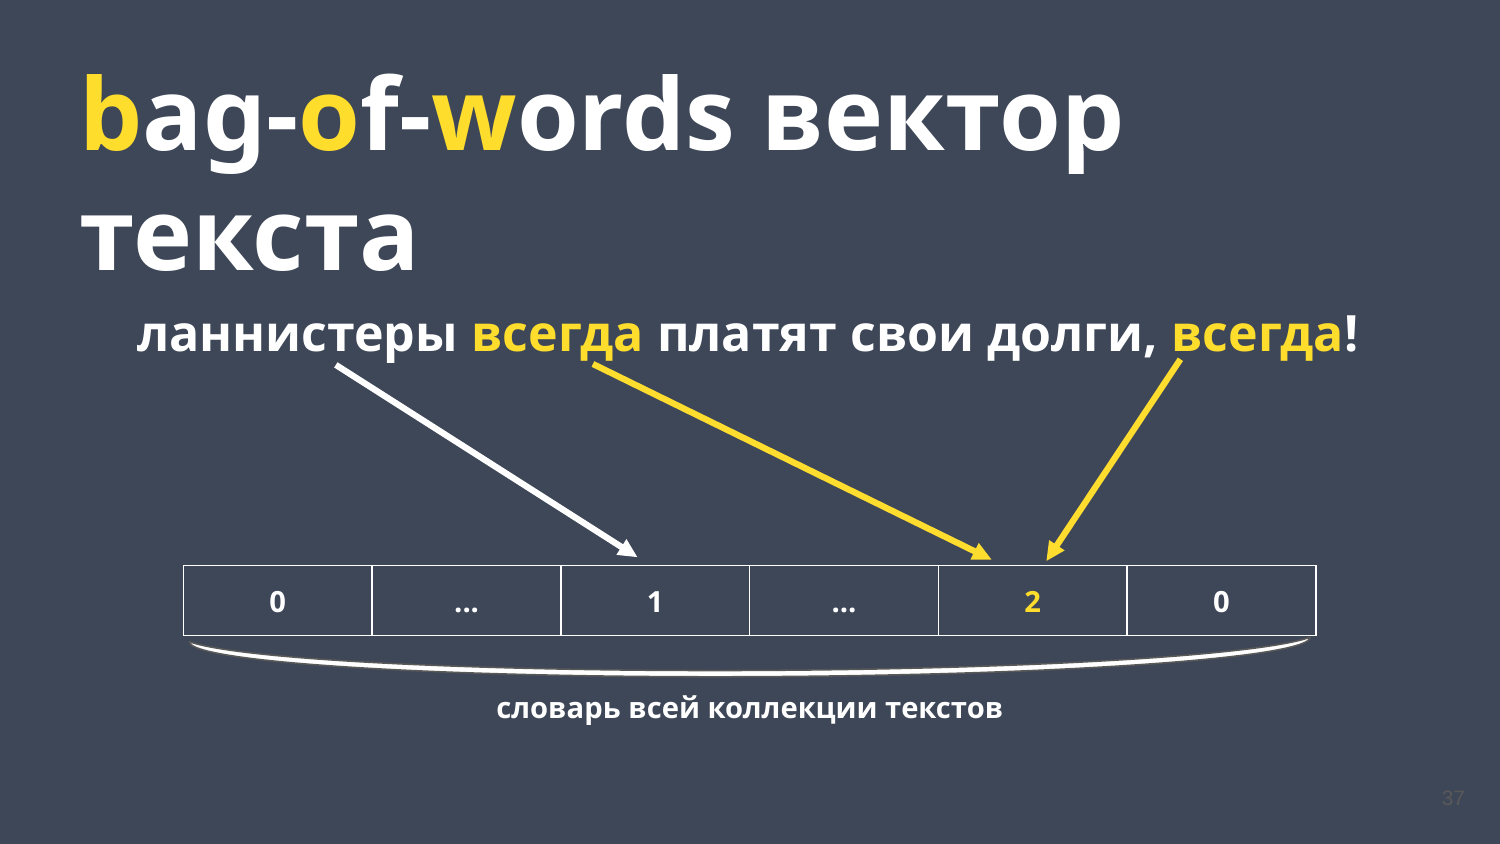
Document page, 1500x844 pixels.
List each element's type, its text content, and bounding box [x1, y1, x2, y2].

table_header 0 [1128, 566, 1315, 635]
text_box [592, 363, 992, 560]
text_box ланнистеры всегда платят свои долги, всегда! [122, 286, 1376, 361]
table_header 2 [939, 566, 1126, 635]
slide_number 37 [1389, 764, 1480, 830]
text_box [1046, 359, 1181, 562]
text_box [335, 364, 590, 558]
text_box [189, 637, 1311, 677]
text_box bag-of-words вектор текста [64, 35, 1474, 167]
table_header 1 [562, 566, 749, 635]
table_header ... [750, 569, 938, 635]
table_header ... [373, 566, 560, 635]
text_box словарь всей коллекции текстов [458, 682, 1042, 733]
table_header 0 [184, 566, 371, 635]
